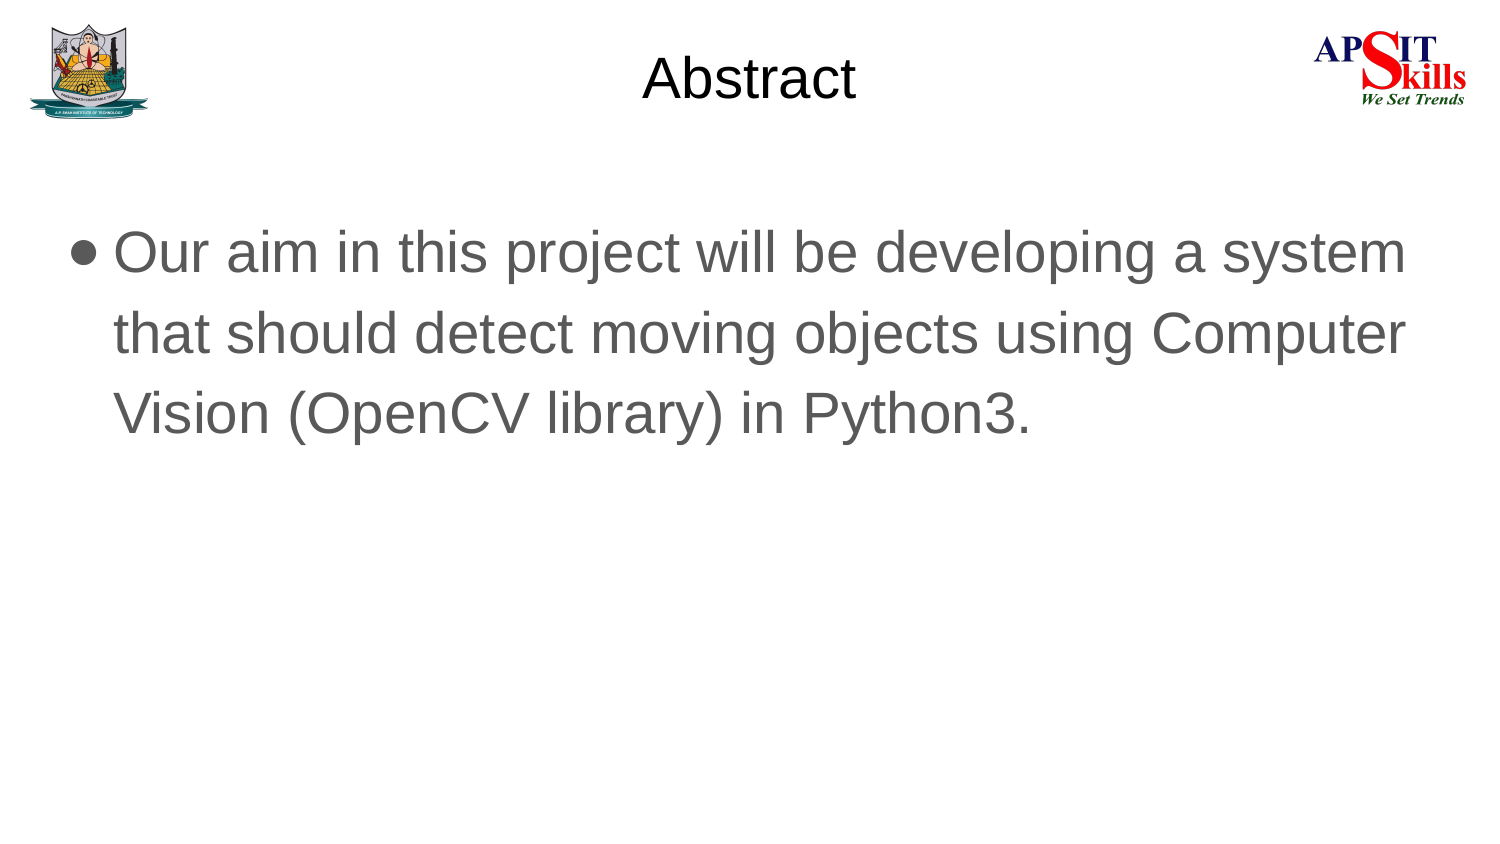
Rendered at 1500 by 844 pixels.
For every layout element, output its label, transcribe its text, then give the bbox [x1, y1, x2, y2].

title Abstract [151, 25, 1293, 119]
picture [29, 24, 149, 120]
list Our aim in this project will be developing a system that should detect moving objects using Computer Vision (OpenCV library) in Python3. [51, 189, 1449, 724]
picture [1295, 24, 1474, 120]
